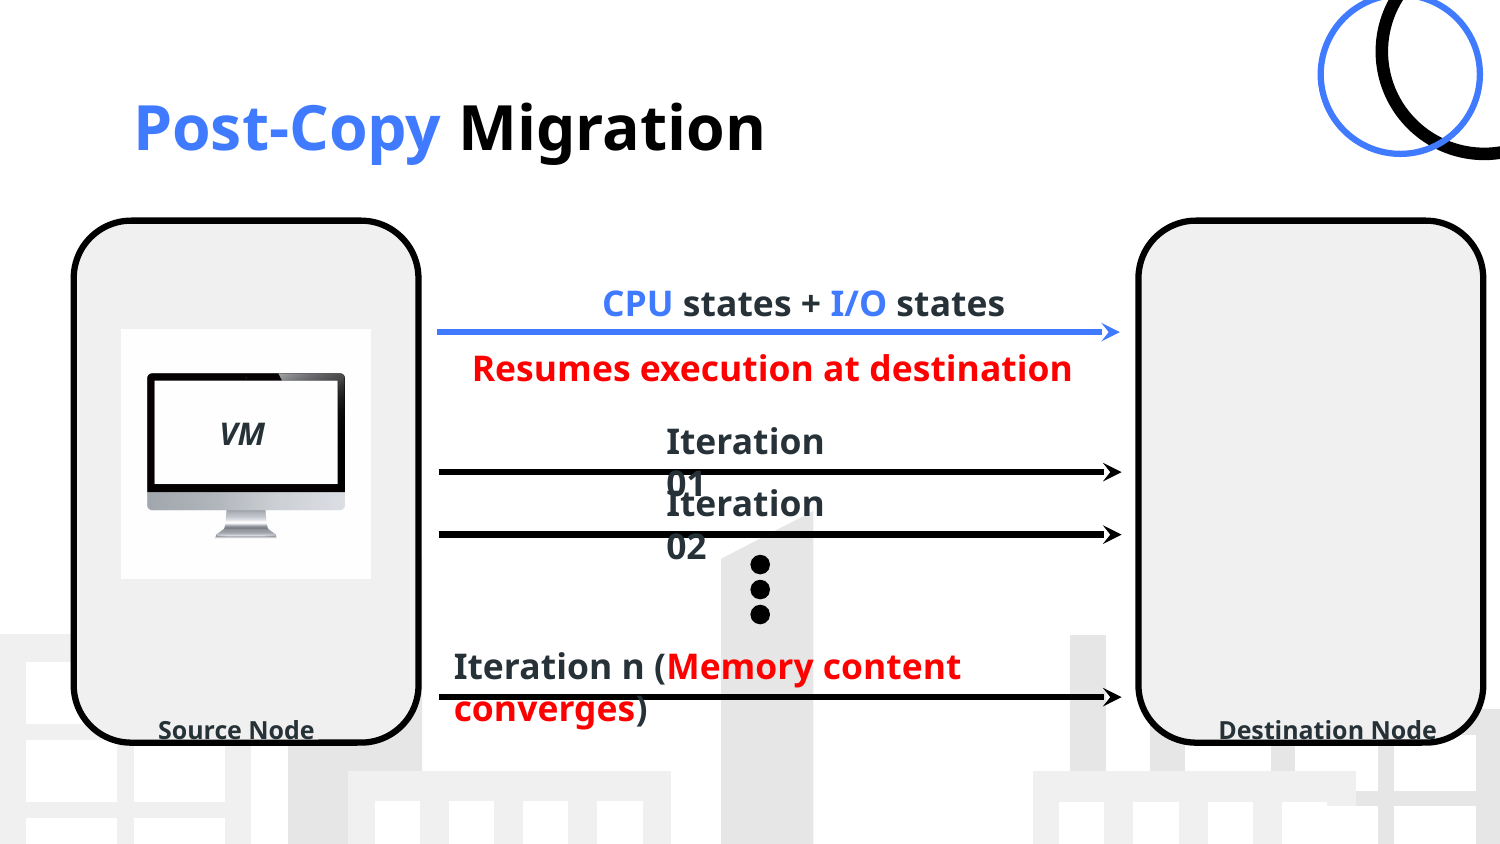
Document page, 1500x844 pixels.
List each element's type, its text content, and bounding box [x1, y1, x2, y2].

text_box Iteration 02 [651, 466, 883, 471]
text_box Destination Node [1203, 699, 1453, 743]
text_box Iteration 01 [651, 403, 883, 461]
text_box [751, 605, 770, 624]
text_box [751, 555, 770, 574]
text_box [1138, 220, 1484, 743]
text_box Resumes execution at destination [456, 340, 1092, 389]
text_box [73, 220, 419, 743]
picture [121, 329, 371, 579]
text_box Iteration 02 [651, 481, 883, 524]
title Post-Copy Migration [118, 72, 1382, 167]
text_box Iteration n (Memory content converges) [438, 628, 1158, 686]
text_box [751, 580, 770, 599]
text_box CPU states + I/O states [503, 266, 1045, 331]
text_box Source Node [143, 699, 393, 743]
